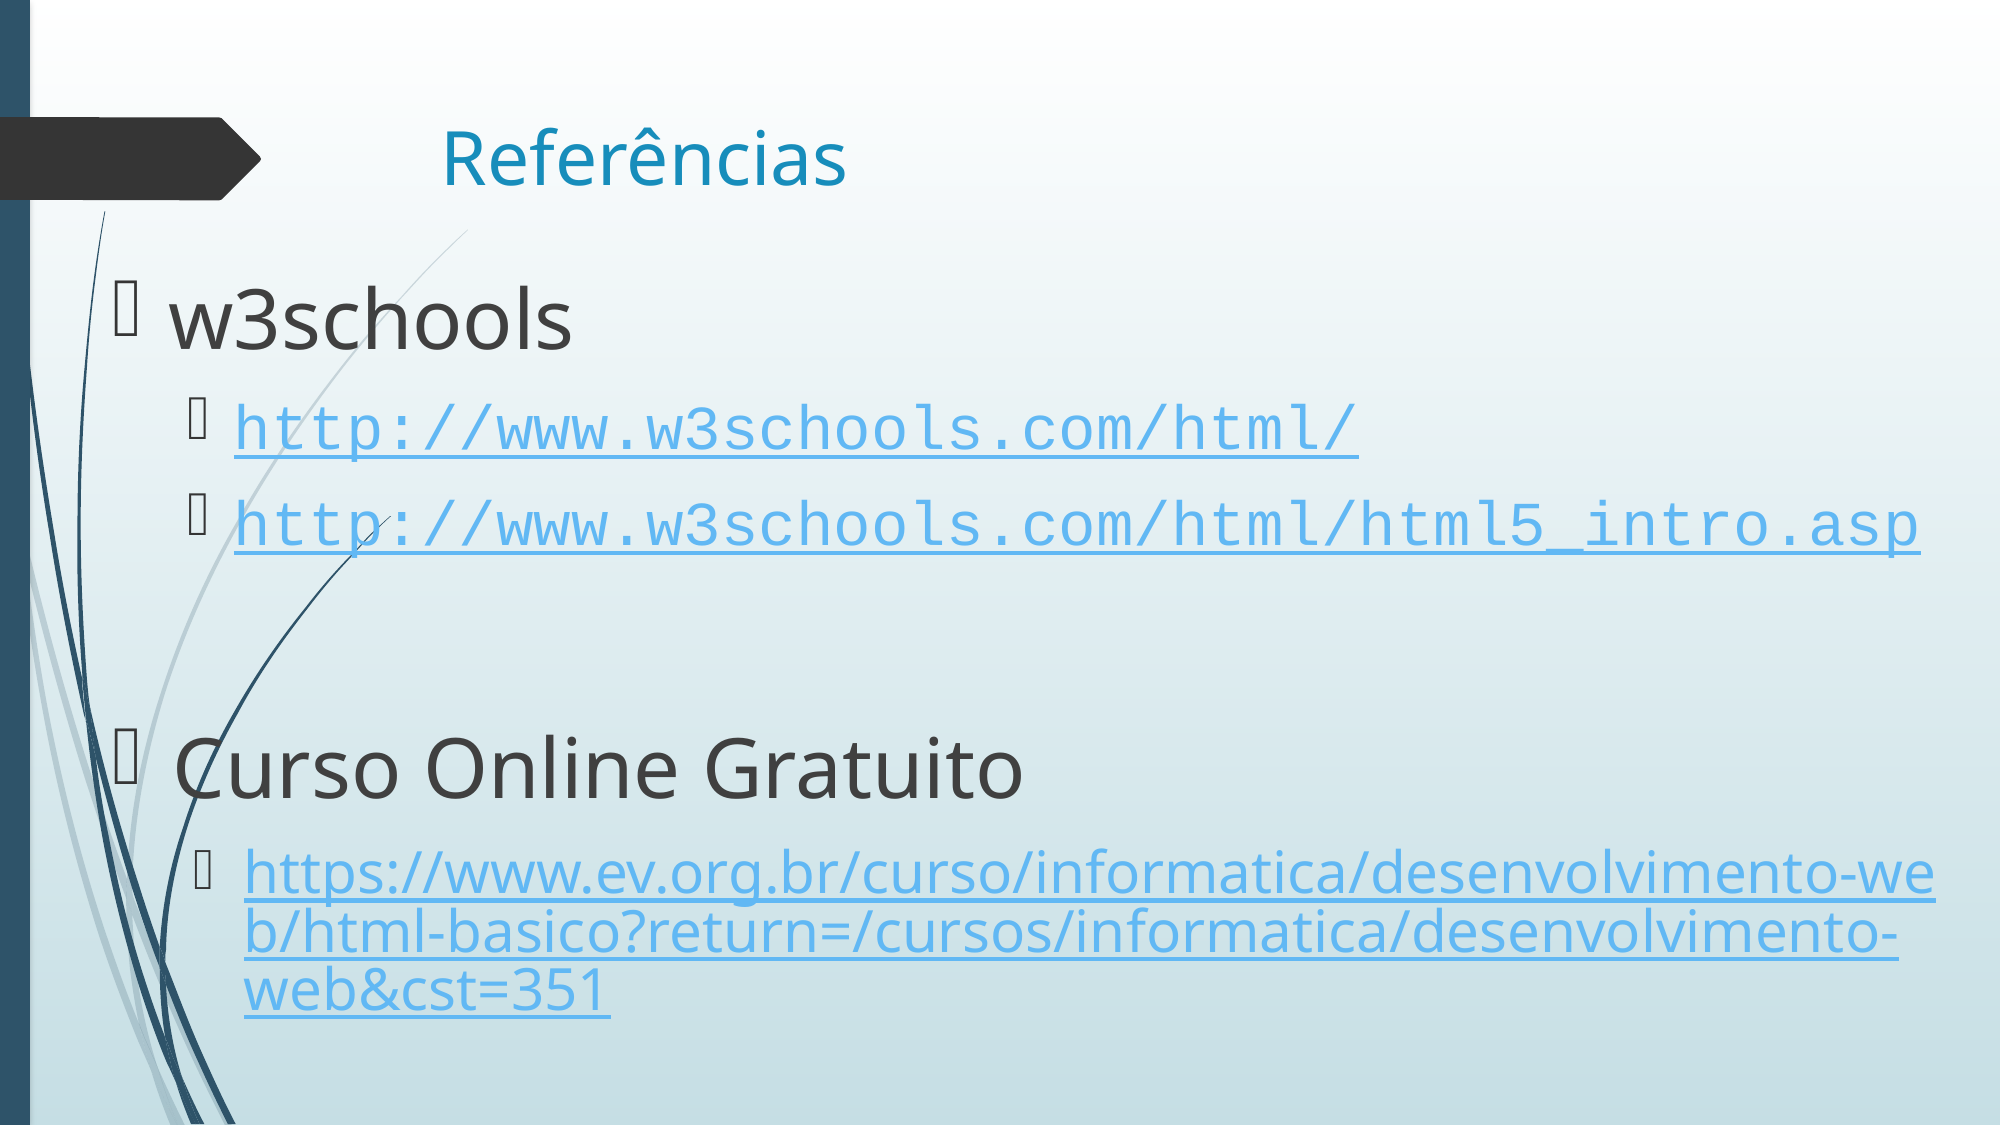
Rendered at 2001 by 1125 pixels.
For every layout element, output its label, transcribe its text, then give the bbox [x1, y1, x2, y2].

text_box Curso Online Gratuito https://www.ev.org.br/curso/informatica/desenvolvimento-web/html-basico?return=/cursos/informatica/desenvolvimento-web&cst=351 [97, 707, 1953, 1043]
list w3schools http://www.w3schools.com/html/ http://www.w3schools.com/html/html5_intro.asp [97, 258, 1953, 595]
title Referências [425, 102, 1888, 258]
